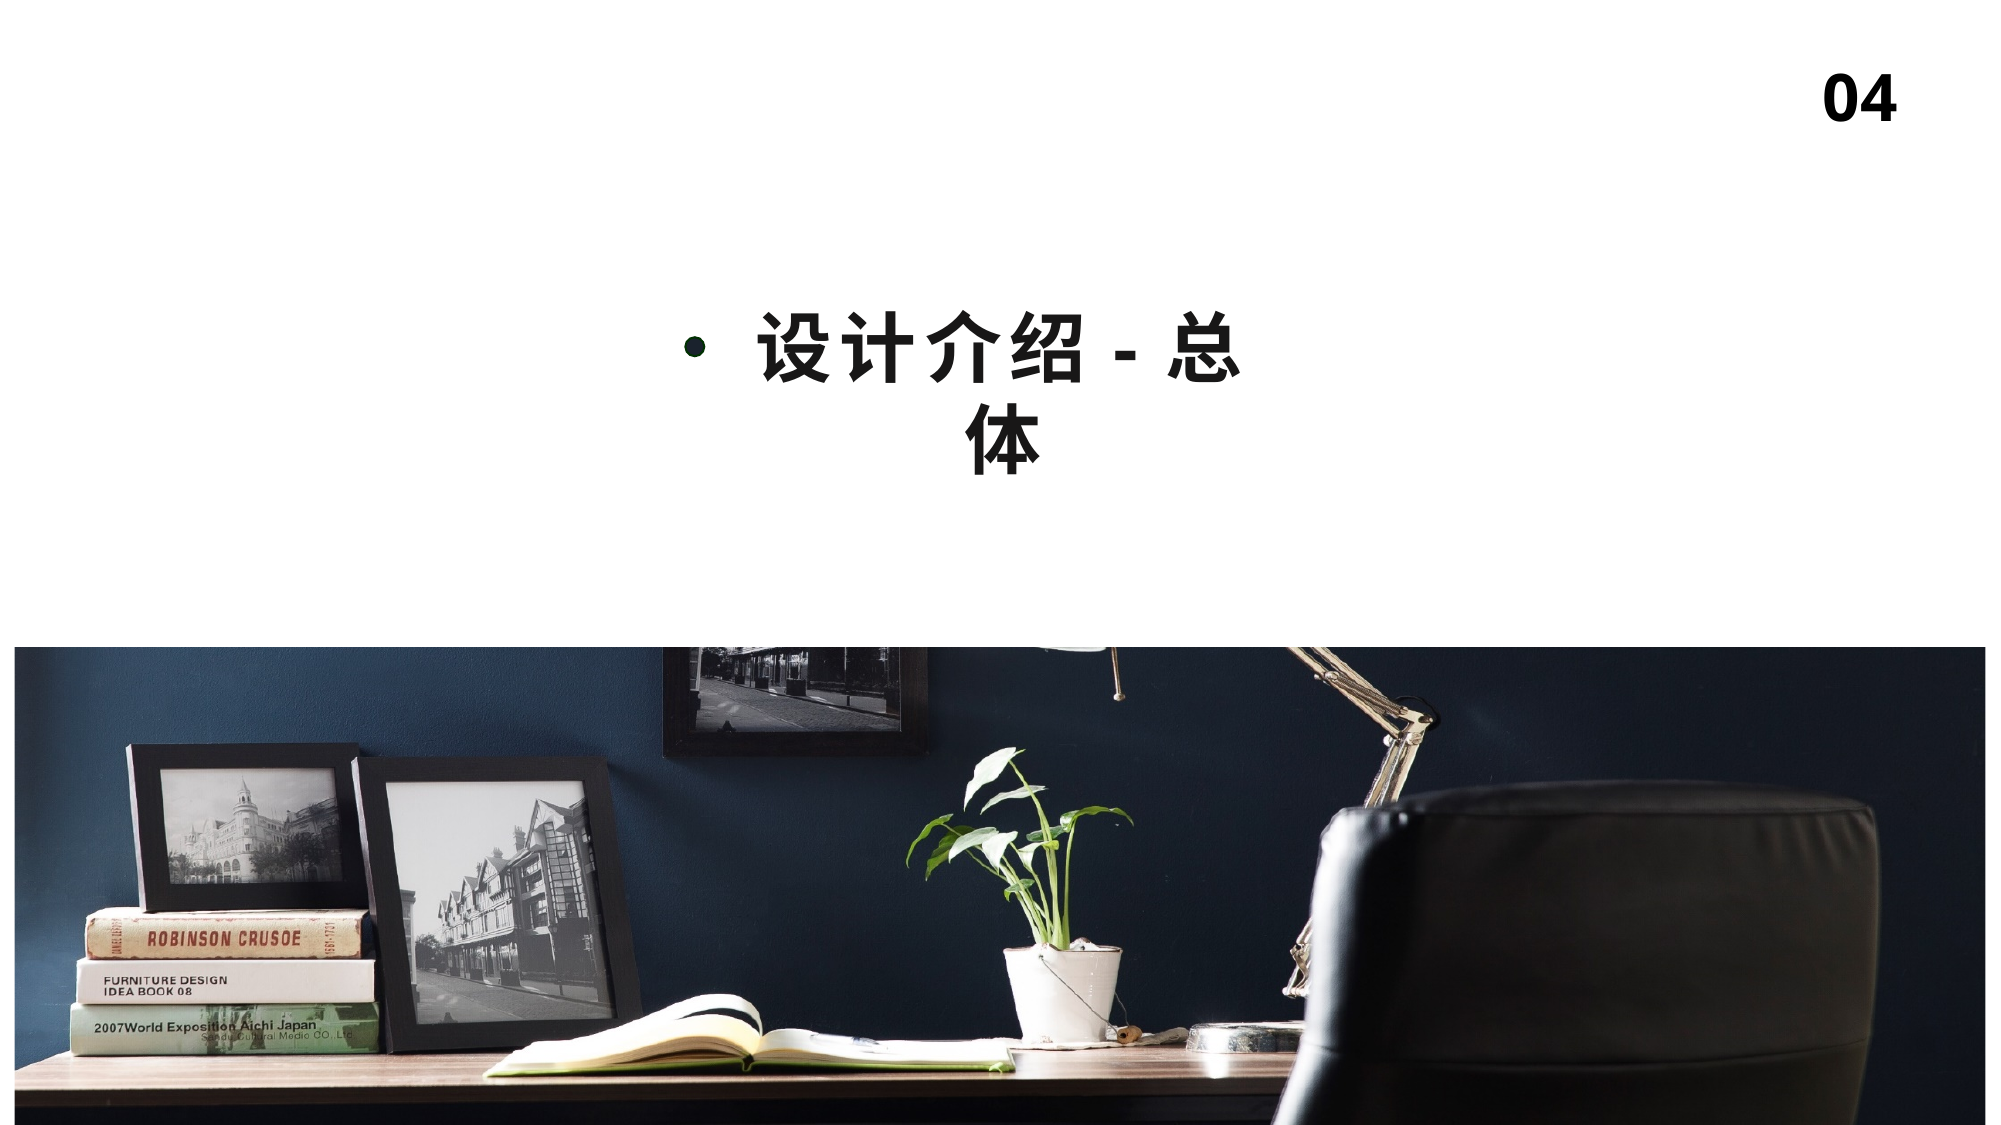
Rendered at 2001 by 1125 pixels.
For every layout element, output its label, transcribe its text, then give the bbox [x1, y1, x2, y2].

text_box 设计介绍-总体 [709, 292, 1296, 492]
text_box [684, 336, 706, 358]
text_box 04 [1733, 33, 1988, 156]
picture [14, 647, 1986, 1125]
